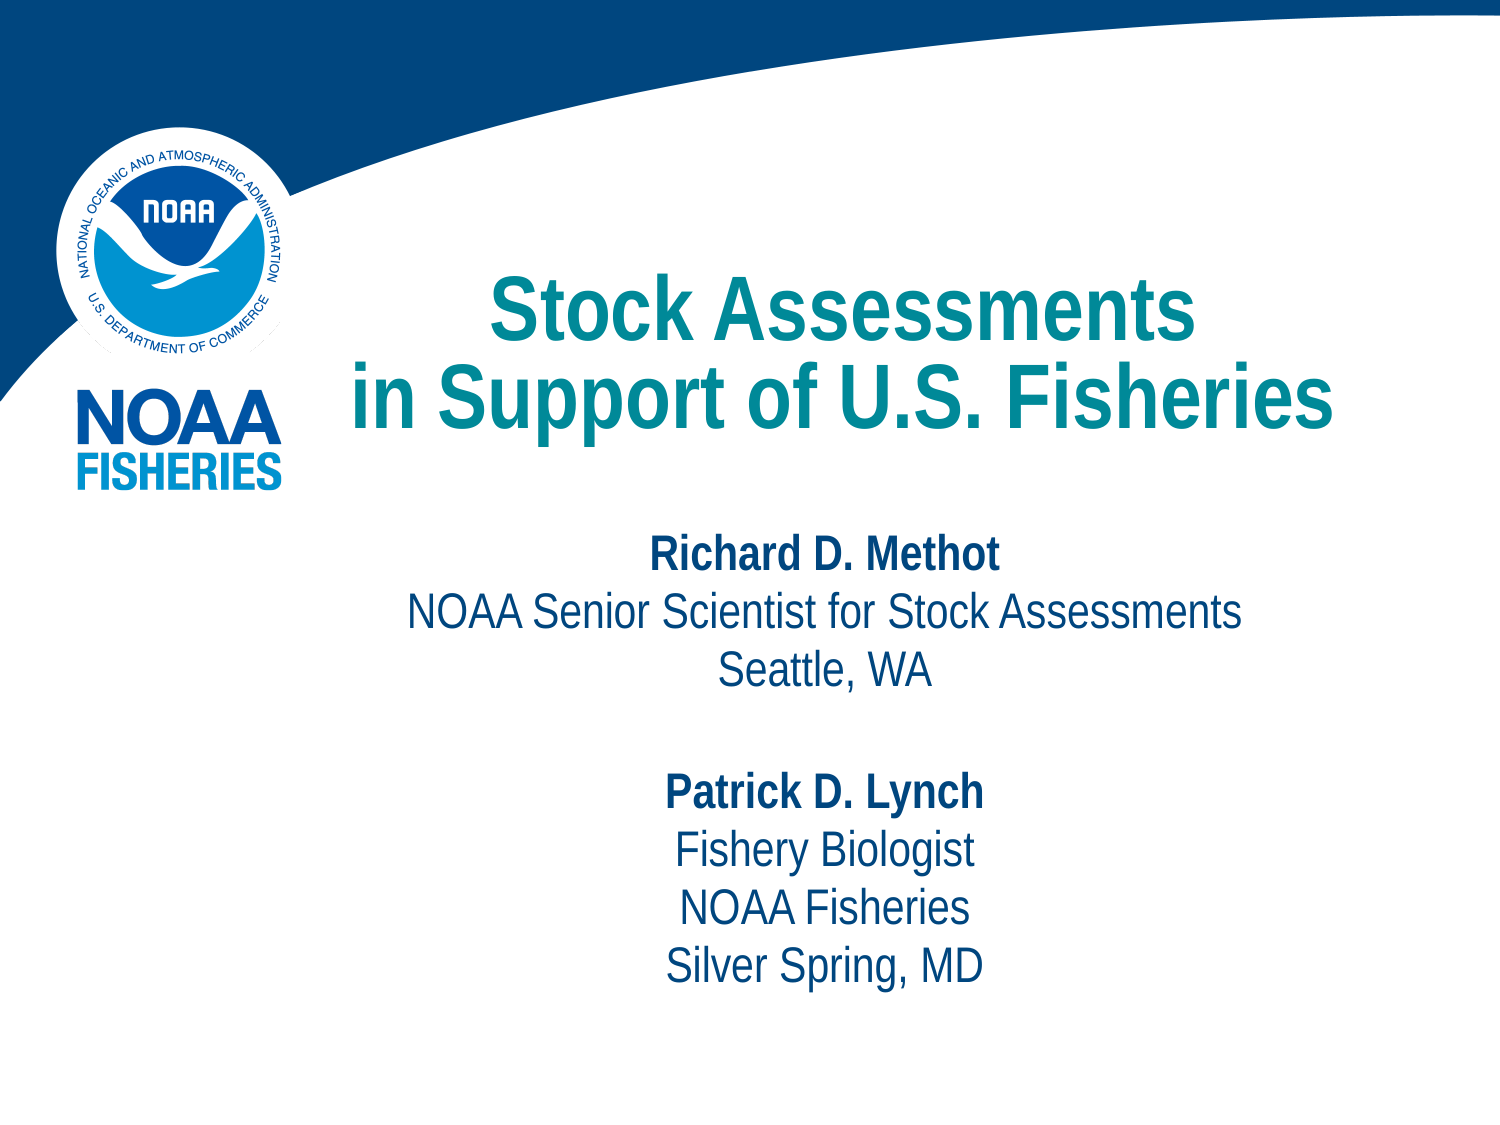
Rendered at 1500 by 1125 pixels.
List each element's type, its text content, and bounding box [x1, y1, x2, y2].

text_box Richard D. Methot NOAA Senior Scientist for Stock Assessments Seattle, WA [350, 525, 1300, 775]
title Stock Assessments in Support of U.S. Fisheries [324, 262, 1363, 475]
picture [0, 0, 1500, 1125]
subtitle Patrick D. Lynch Fishery Biologist NOAA Fisheries Silver Spring, MD [425, 775, 1225, 1013]
